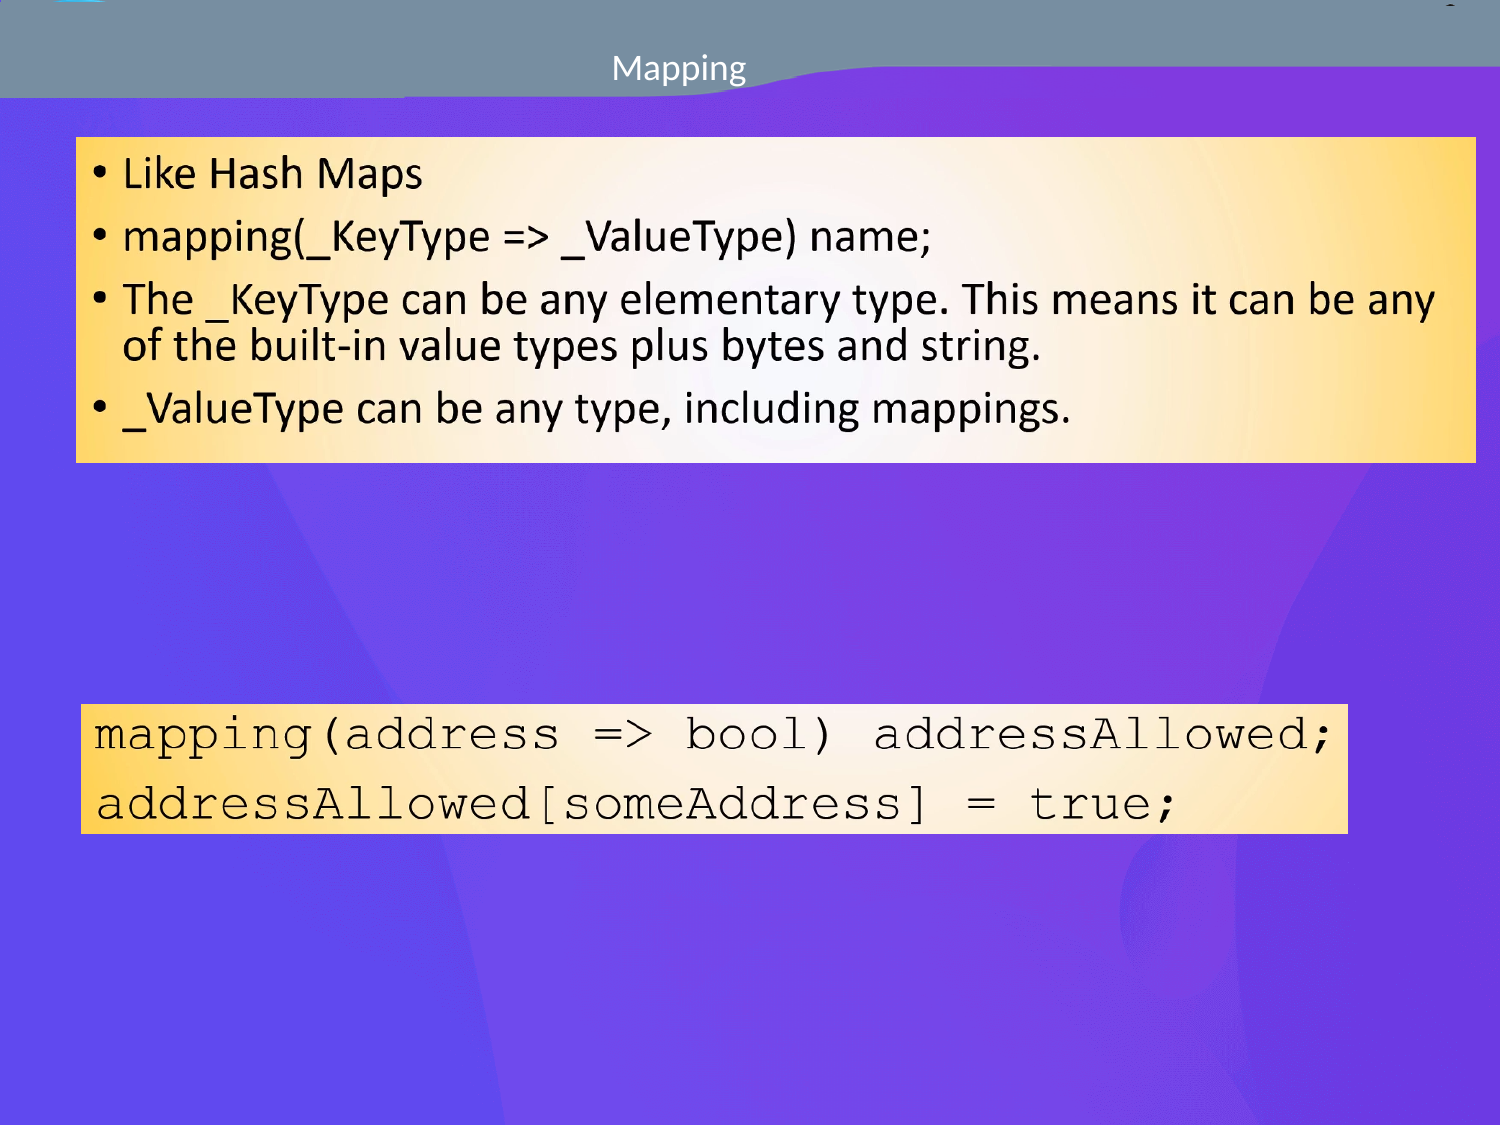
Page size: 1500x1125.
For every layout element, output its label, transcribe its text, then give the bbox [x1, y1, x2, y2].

picture [0, 0, 1500, 1125]
text_box Mapping [218, 35, 1140, 96]
